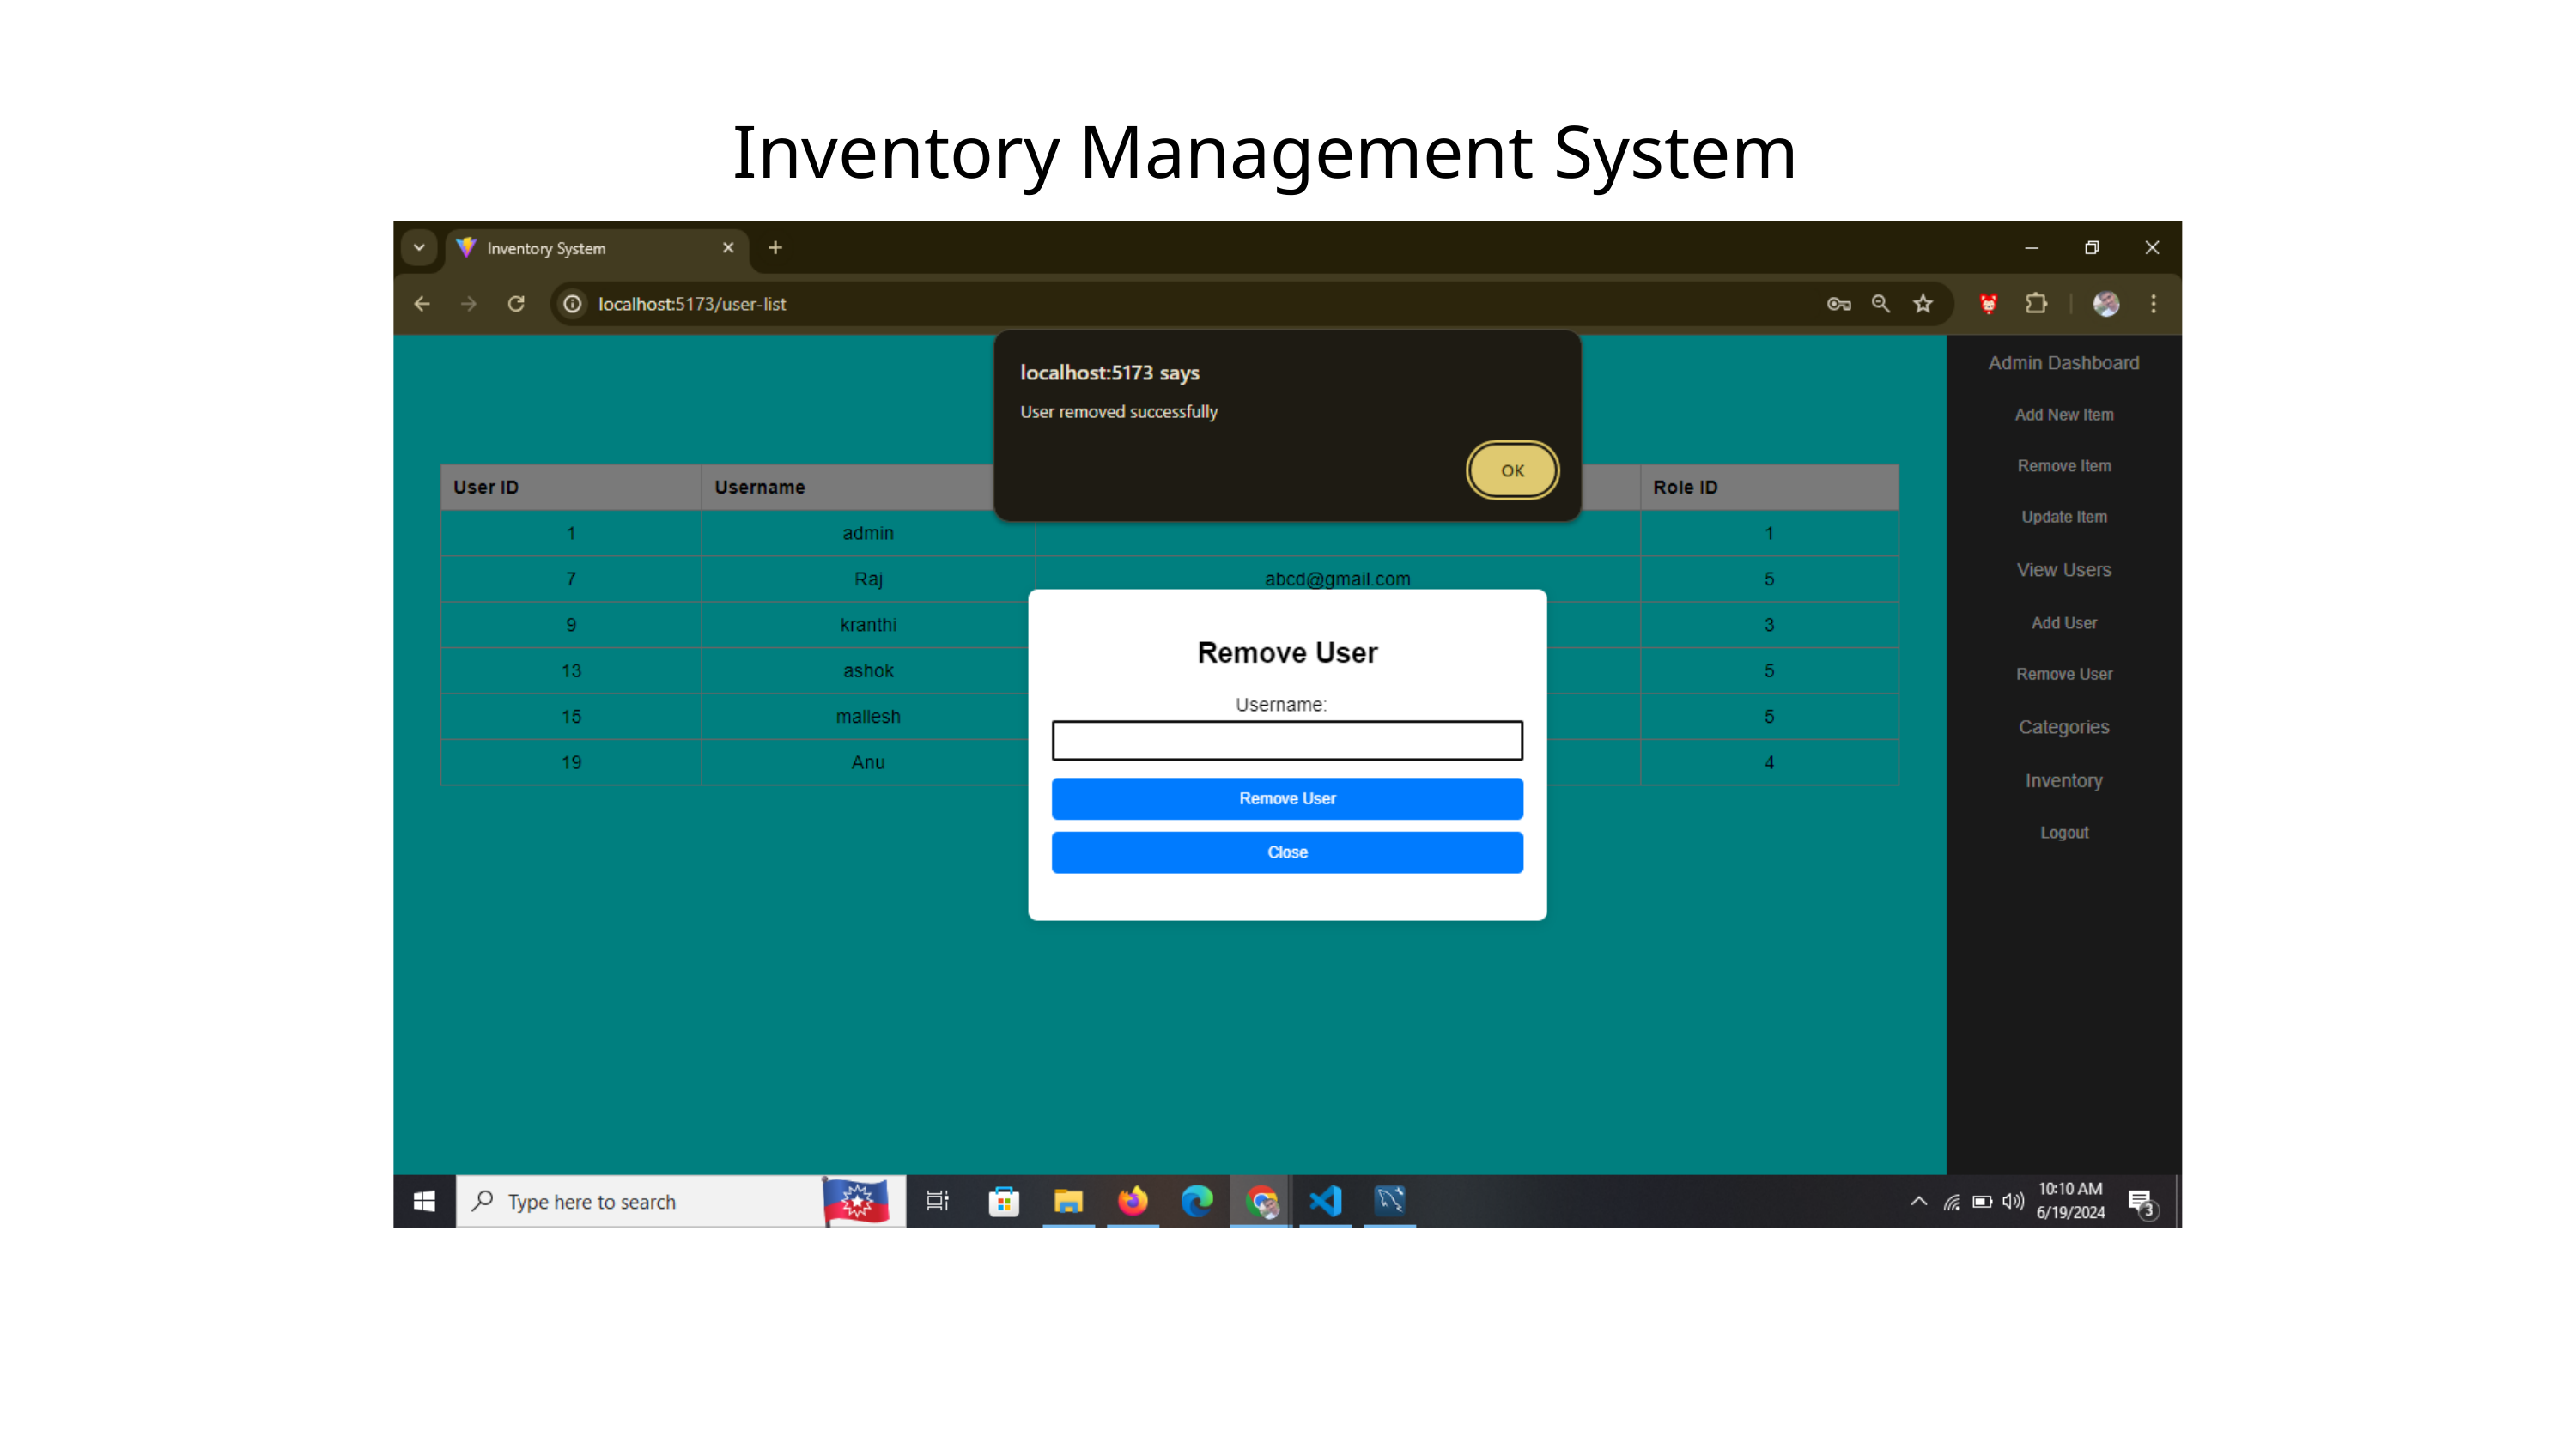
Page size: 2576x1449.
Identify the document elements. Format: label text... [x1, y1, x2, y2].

text_box Inventory Management System [0, 91, 2534, 192]
text_box [393, 221, 2183, 1228]
